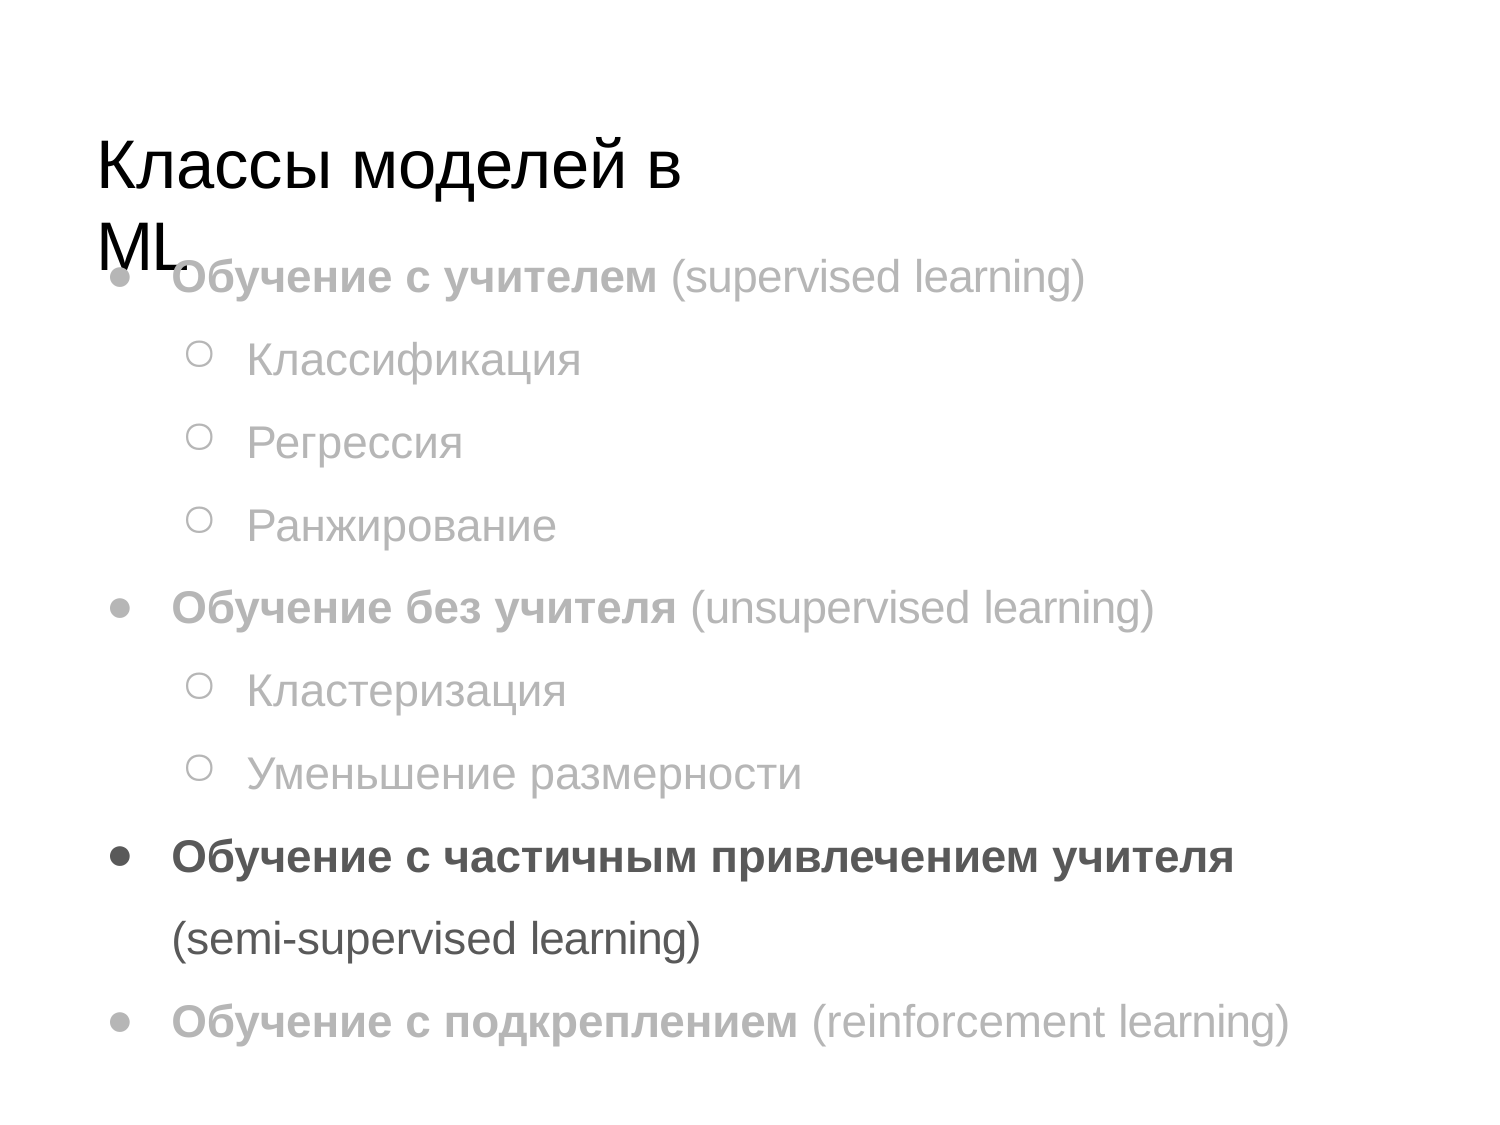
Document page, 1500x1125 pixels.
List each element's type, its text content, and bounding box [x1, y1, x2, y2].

title Классы моделей в ML [94, 117, 795, 308]
text_box Обучение с учителем (supervised learning) Классификация Регрессия Ранжирование Обучение без учителя (unsupervised learning) Кластеризация Уменьшение размерности Обучение с частичным привлечением учителя (semi-supervised learning) Обучение с подкреплением (reinforcement learning) [104, 216, 1292, 1047]
